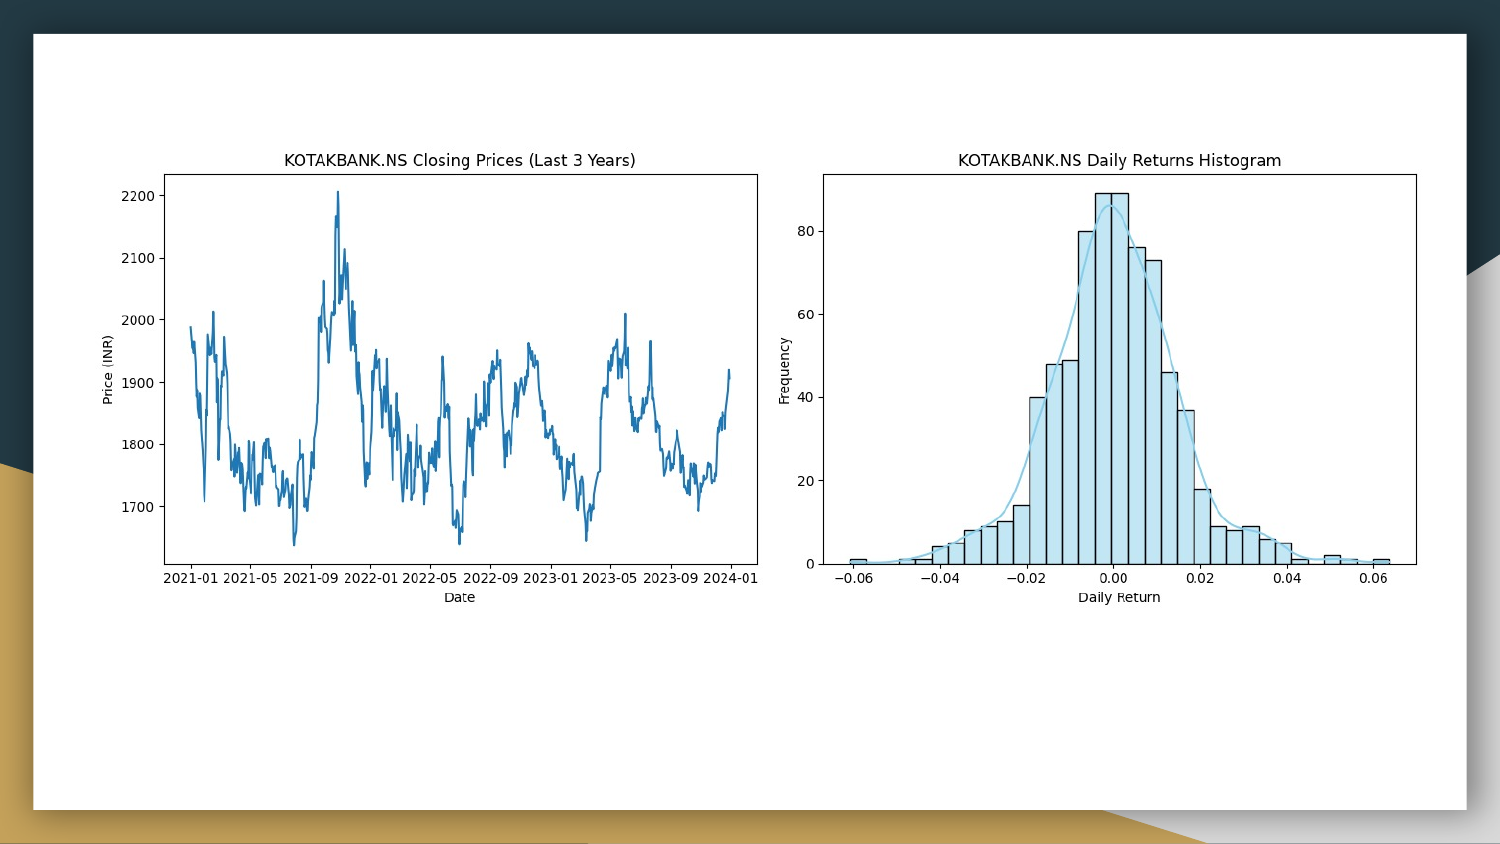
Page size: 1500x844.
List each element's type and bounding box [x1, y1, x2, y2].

picture [87, 138, 1431, 619]
